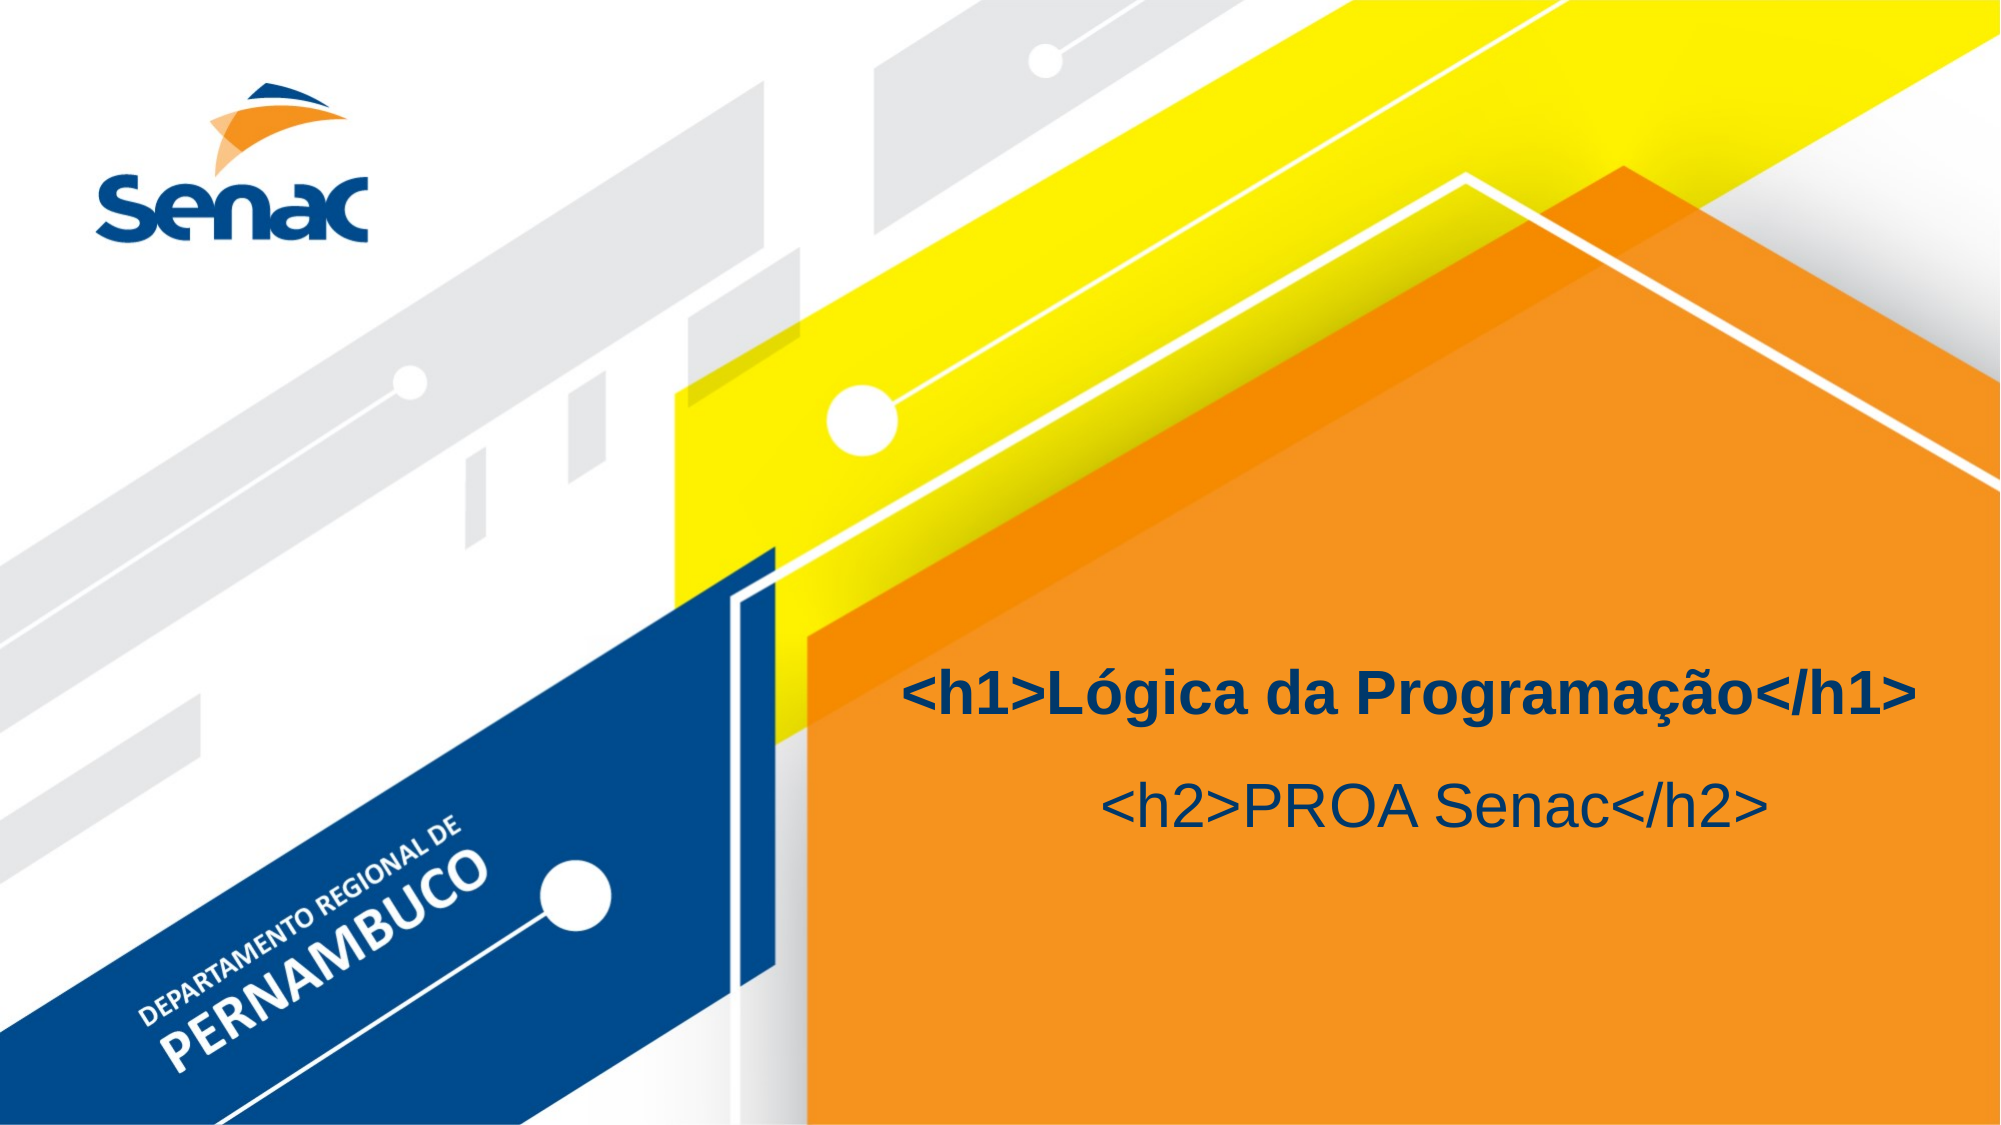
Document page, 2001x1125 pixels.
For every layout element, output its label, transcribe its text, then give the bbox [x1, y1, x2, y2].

text_box <h1>Lógica da Programação</h1> [782, 644, 2000, 735]
text_box <h2>PROA Senac</h2> [1085, 757, 1915, 848]
picture [0, 0, 2001, 1125]
